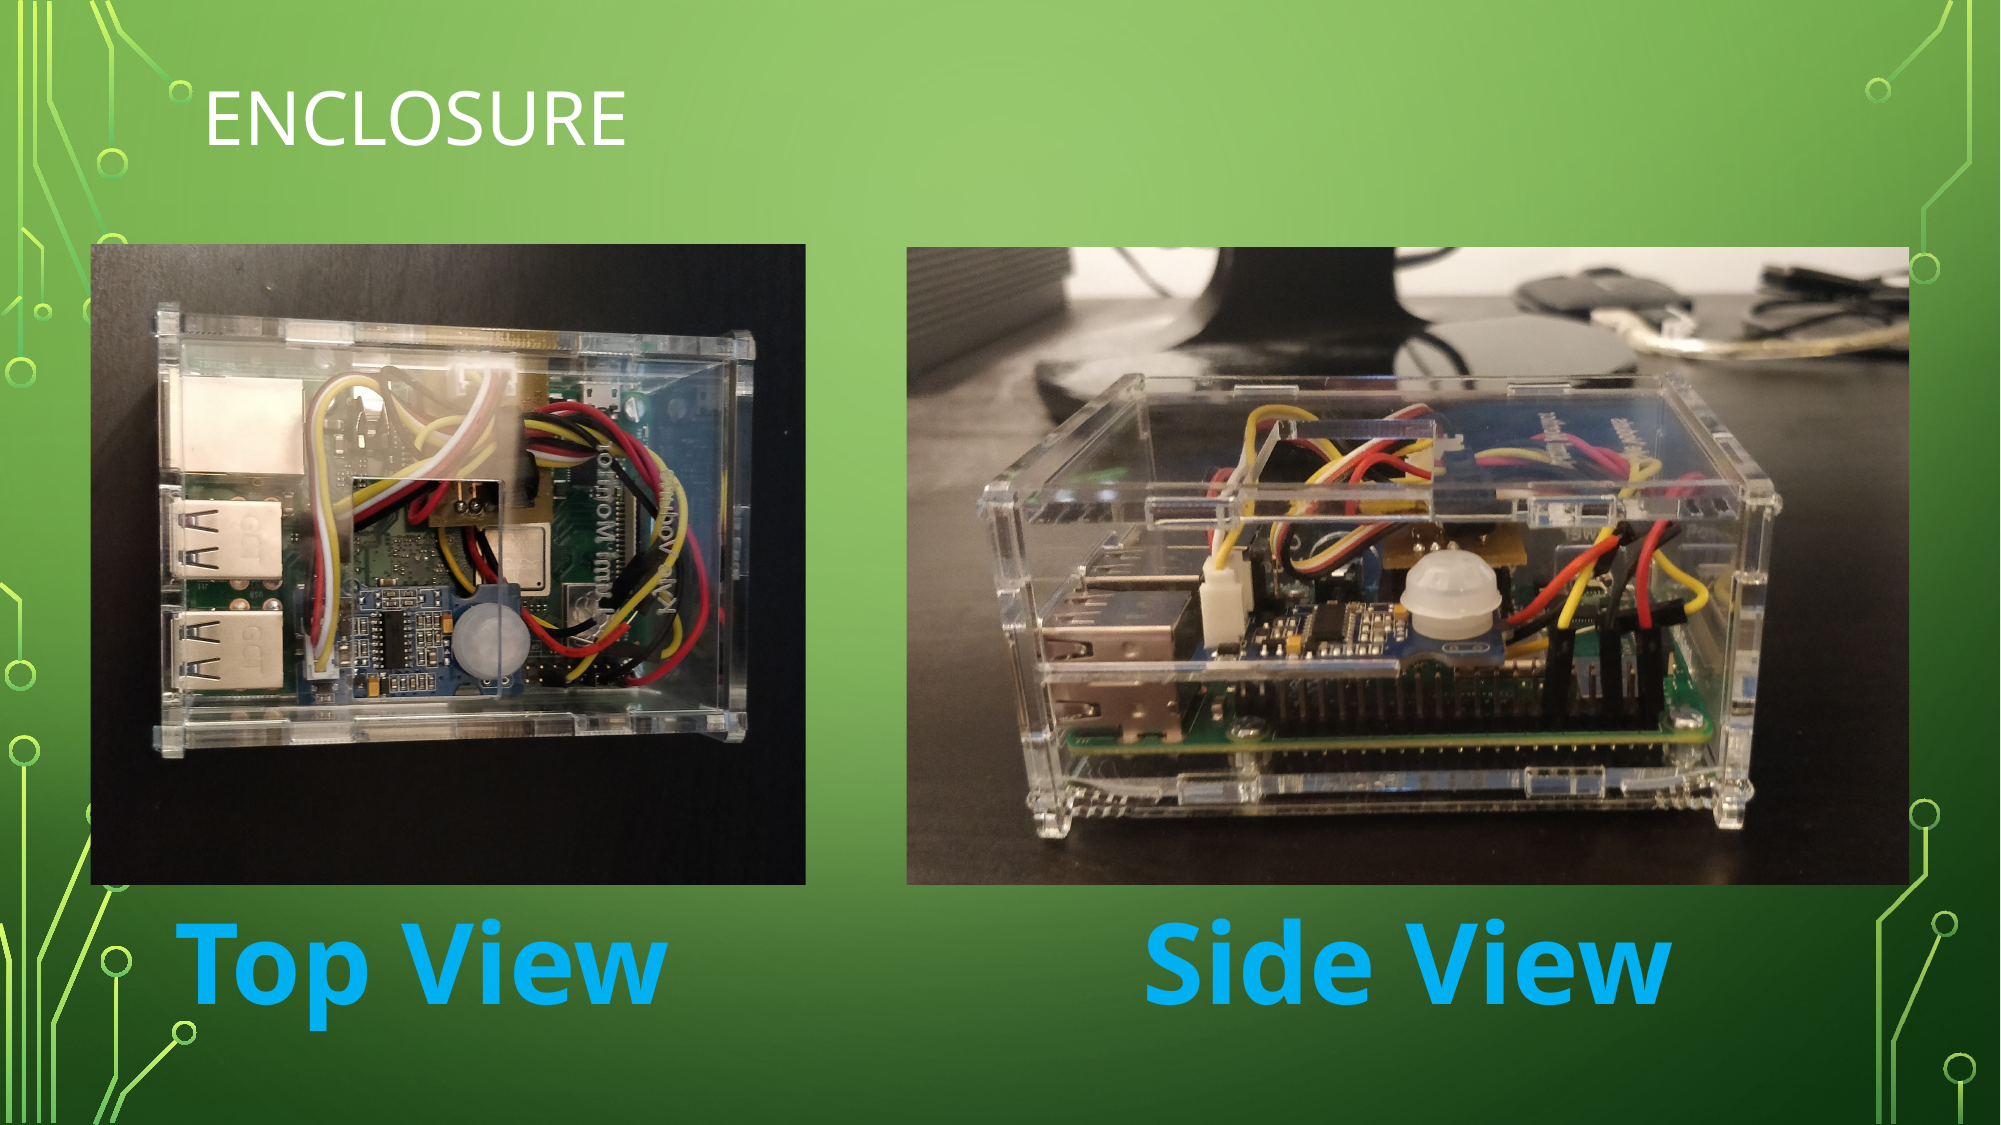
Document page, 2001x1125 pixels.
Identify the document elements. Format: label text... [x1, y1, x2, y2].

picture [90, 244, 806, 885]
text_box Top View [159, 885, 686, 1035]
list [906, 246, 1910, 885]
text_box Side View [1127, 885, 1689, 1035]
title Enclosure [187, 0, 1813, 243]
